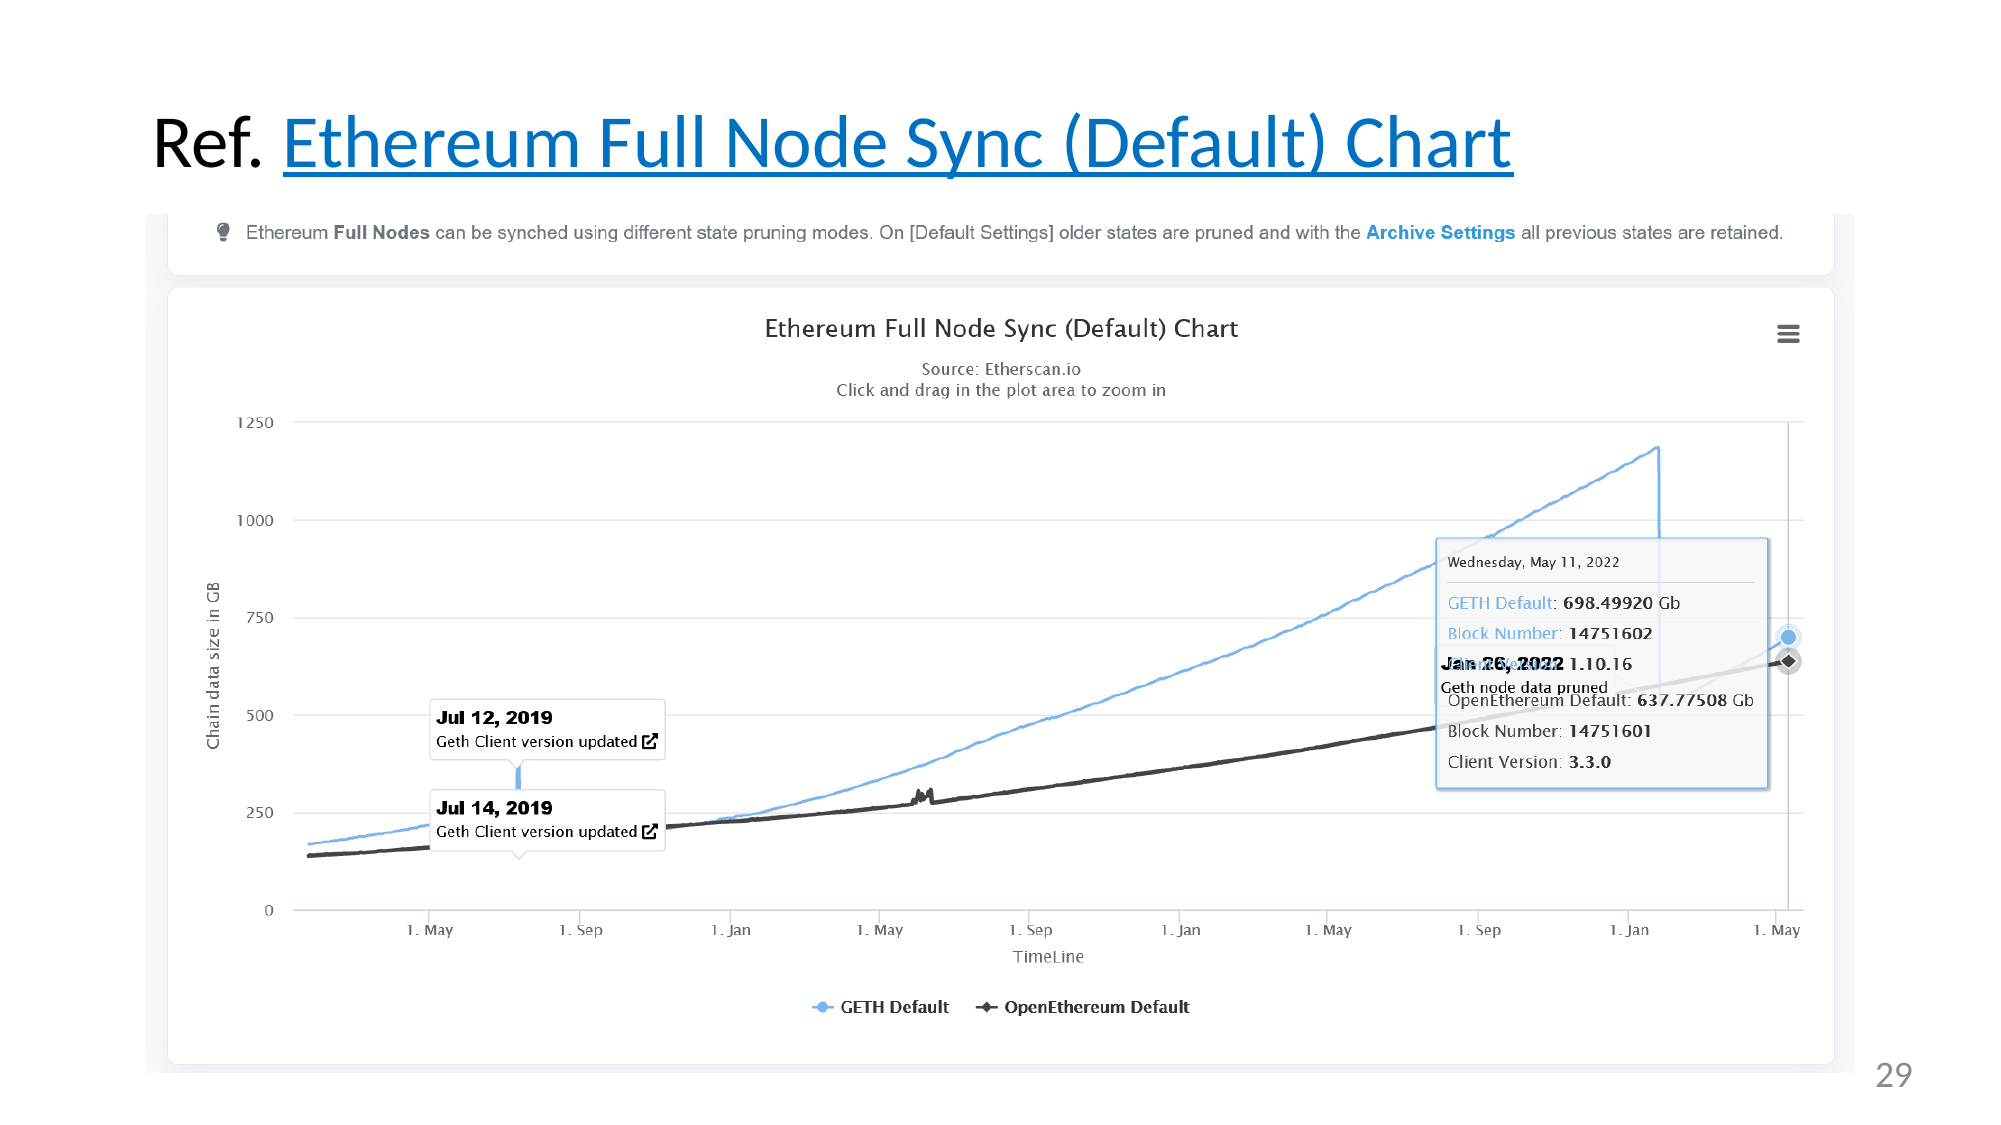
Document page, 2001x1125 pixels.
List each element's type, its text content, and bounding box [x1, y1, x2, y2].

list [146, 214, 1854, 1073]
slide_number 29 [1477, 1042, 1928, 1103]
title Ref. Ethereum Full Node Sync (Default) Chart [137, 59, 1863, 227]
